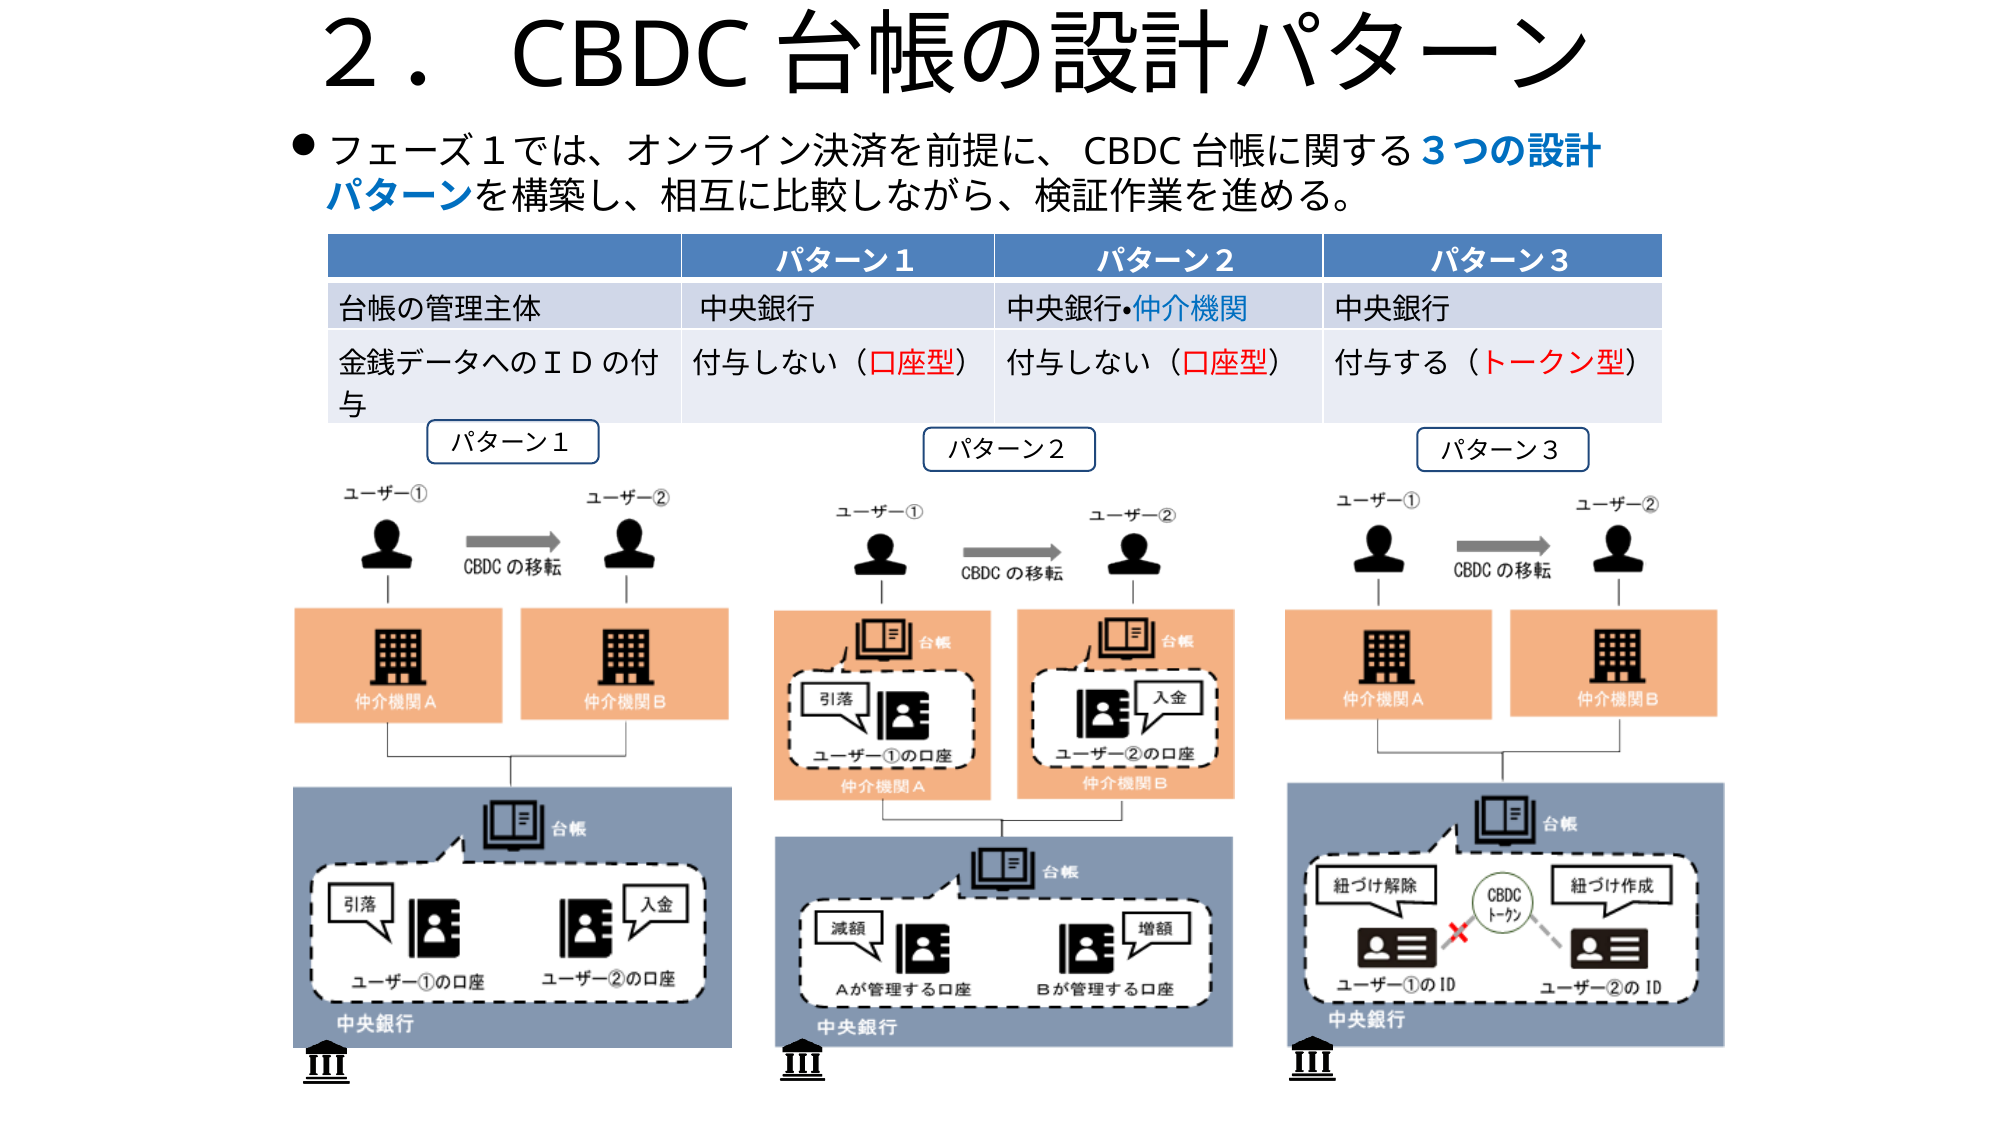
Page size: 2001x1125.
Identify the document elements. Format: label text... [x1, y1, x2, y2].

text_box パターン３ [1419, 432, 1587, 465]
text_box フェーズ１では、オンライン決済を前提に、CBDC台帳に関する３つの設計パターンを構築し、相互に比較しながら、検証作業を進める。 [287, 125, 1632, 218]
text_box [427, 420, 599, 464]
table_header パターン１ [682, 234, 994, 277]
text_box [293, 484, 732, 1089]
table_cell 金銭データへのＩＤ の付与 [328, 330, 681, 423]
table_cell 台帳の管理主体 [328, 283, 681, 328]
table_cell 中央銀行 [1324, 283, 1662, 328]
table_header パターン２ [995, 234, 1322, 277]
text_box パターン２ [925, 431, 1094, 464]
title ２．CBDC台帳の設計パターン [302, 0, 1788, 145]
text_box パターン１ [429, 424, 597, 457]
table_cell 中央銀行 [682, 283, 994, 328]
text_box [923, 427, 1096, 471]
table_cell 付与しない（口座型） [995, 330, 1322, 423]
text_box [1285, 491, 1725, 1085]
text_box [1417, 427, 1589, 472]
table_header パターン３ [1324, 234, 1662, 277]
table_cell 付与しない（口座型） [682, 330, 994, 423]
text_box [774, 504, 1235, 1085]
table_cell 付与する（トークン型） [1324, 330, 1662, 423]
table_header [328, 234, 681, 277]
table_cell 中央銀行・仲介機関 [995, 283, 1322, 328]
